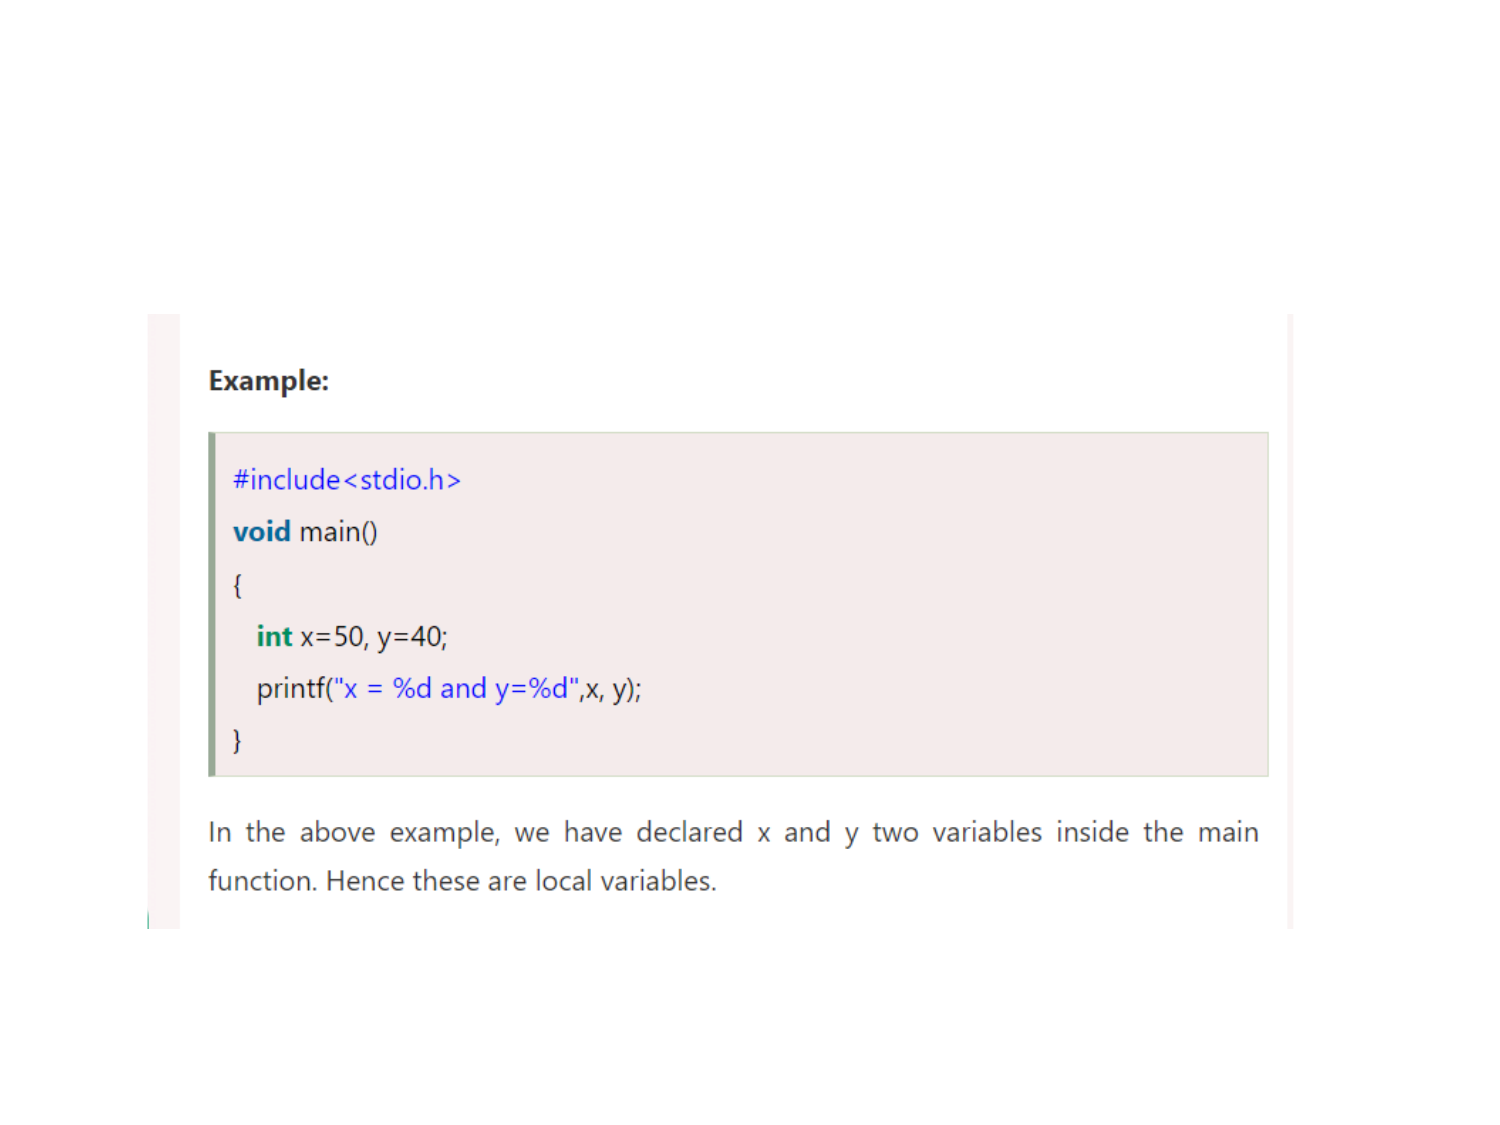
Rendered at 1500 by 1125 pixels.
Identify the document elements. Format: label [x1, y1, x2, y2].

list [147, 314, 1294, 929]
